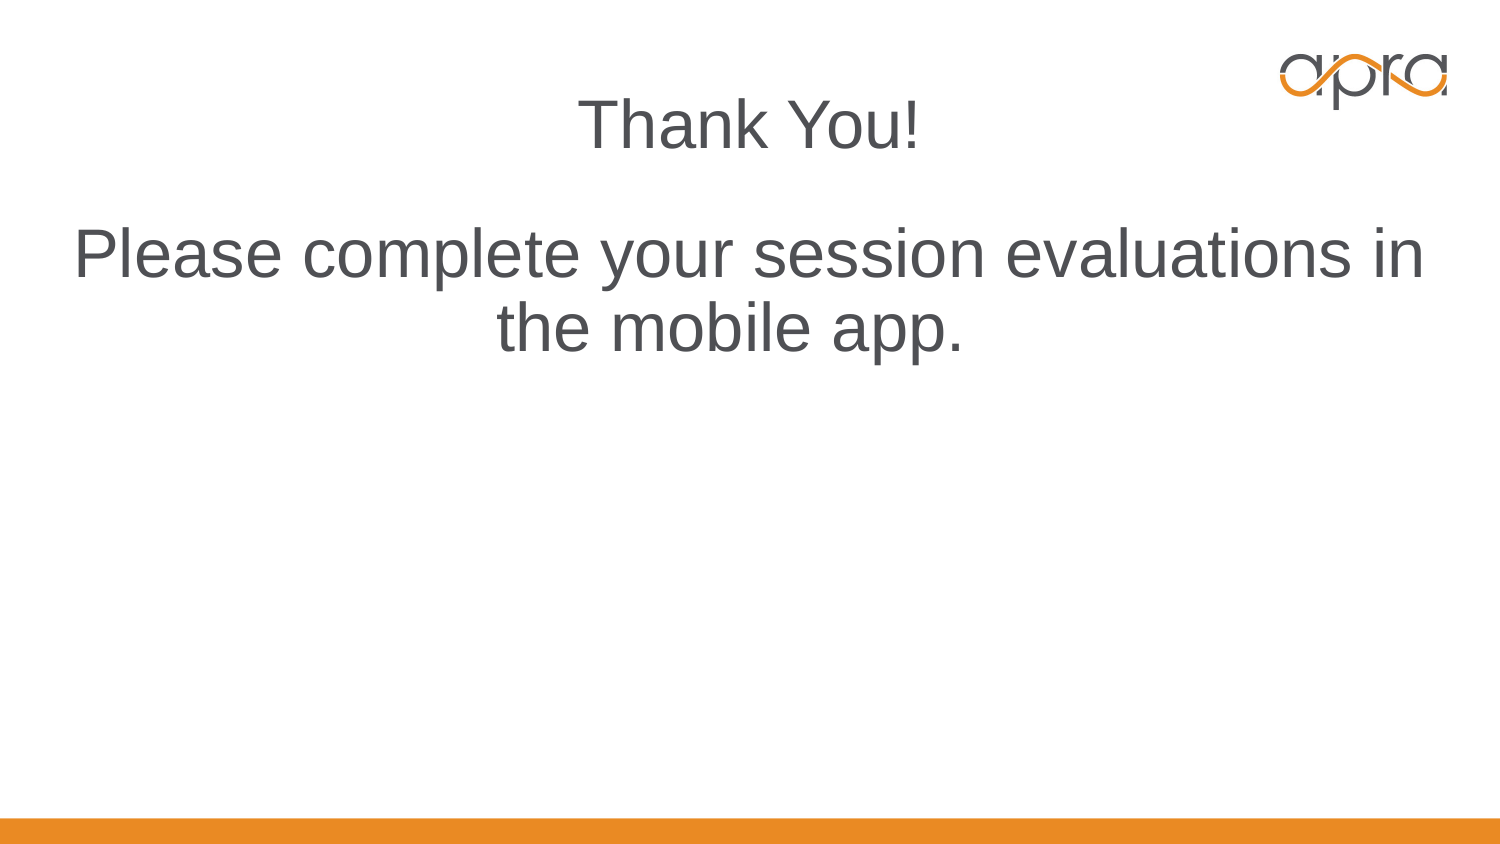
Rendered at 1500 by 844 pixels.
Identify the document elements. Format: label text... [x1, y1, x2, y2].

list Please complete your session evaluations in the mobile app. [54, 210, 1446, 795]
title Thank You! [54, 44, 1446, 208]
picture [0, 0, 1500, 844]
